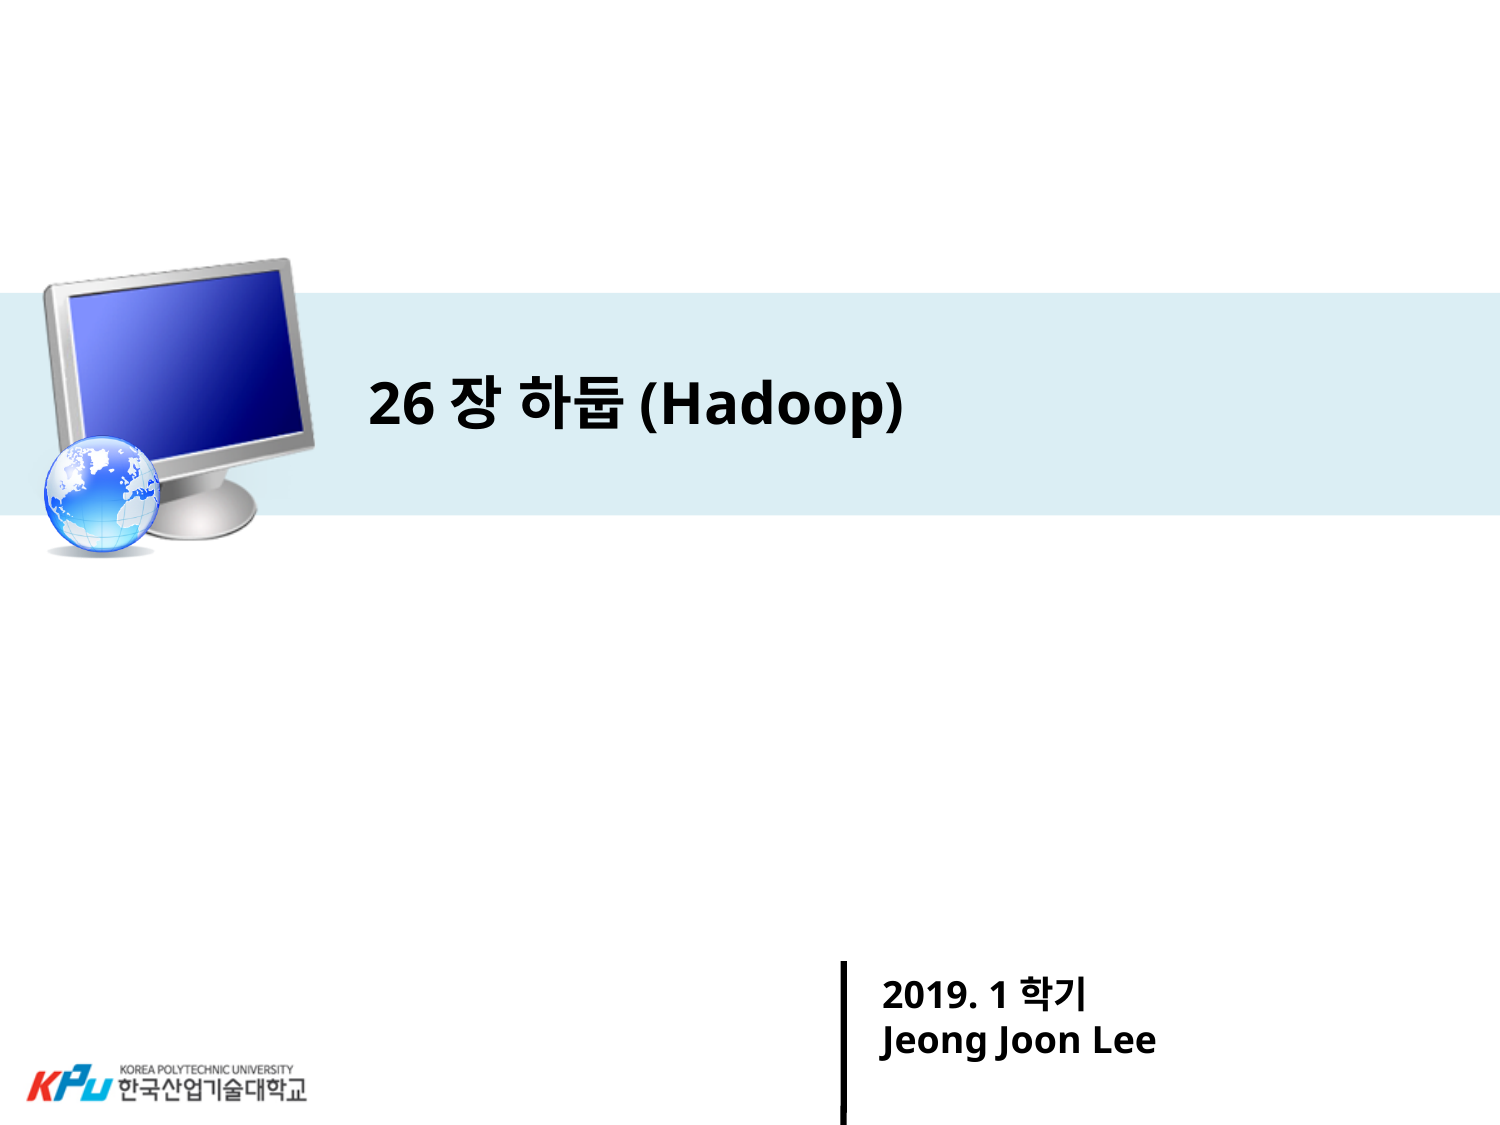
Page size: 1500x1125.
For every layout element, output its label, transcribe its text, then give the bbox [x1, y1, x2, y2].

picture [19, 1058, 313, 1110]
list 2019. 1학기 Jeong Joon Lee [867, 963, 1454, 1114]
picture [23, 257, 317, 563]
title 26장 하둡(Hadoop) [353, 297, 1489, 504]
